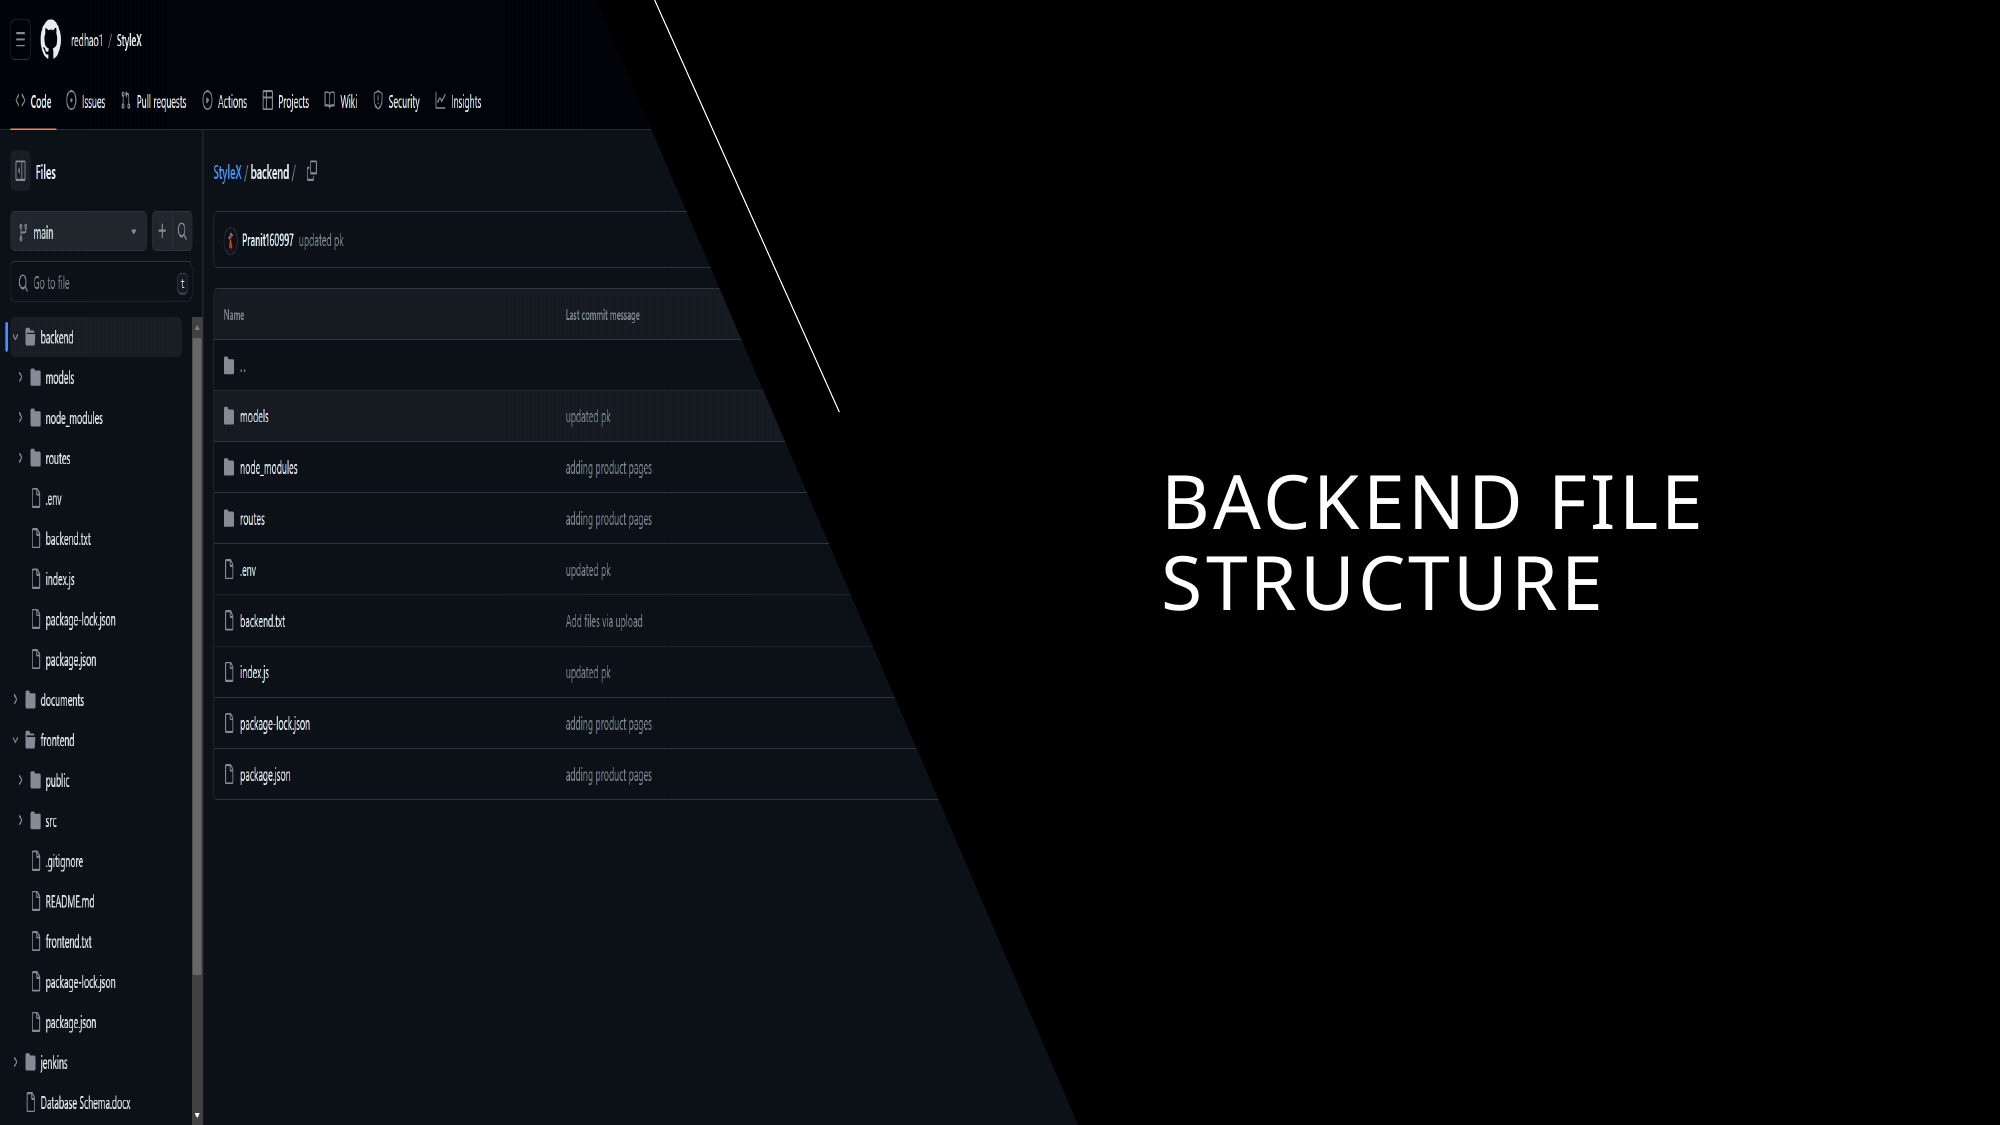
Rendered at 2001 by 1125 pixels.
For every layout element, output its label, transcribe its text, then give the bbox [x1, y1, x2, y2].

picture [0, 0, 1079, 1125]
title Backend file structure [1146, 80, 1833, 634]
